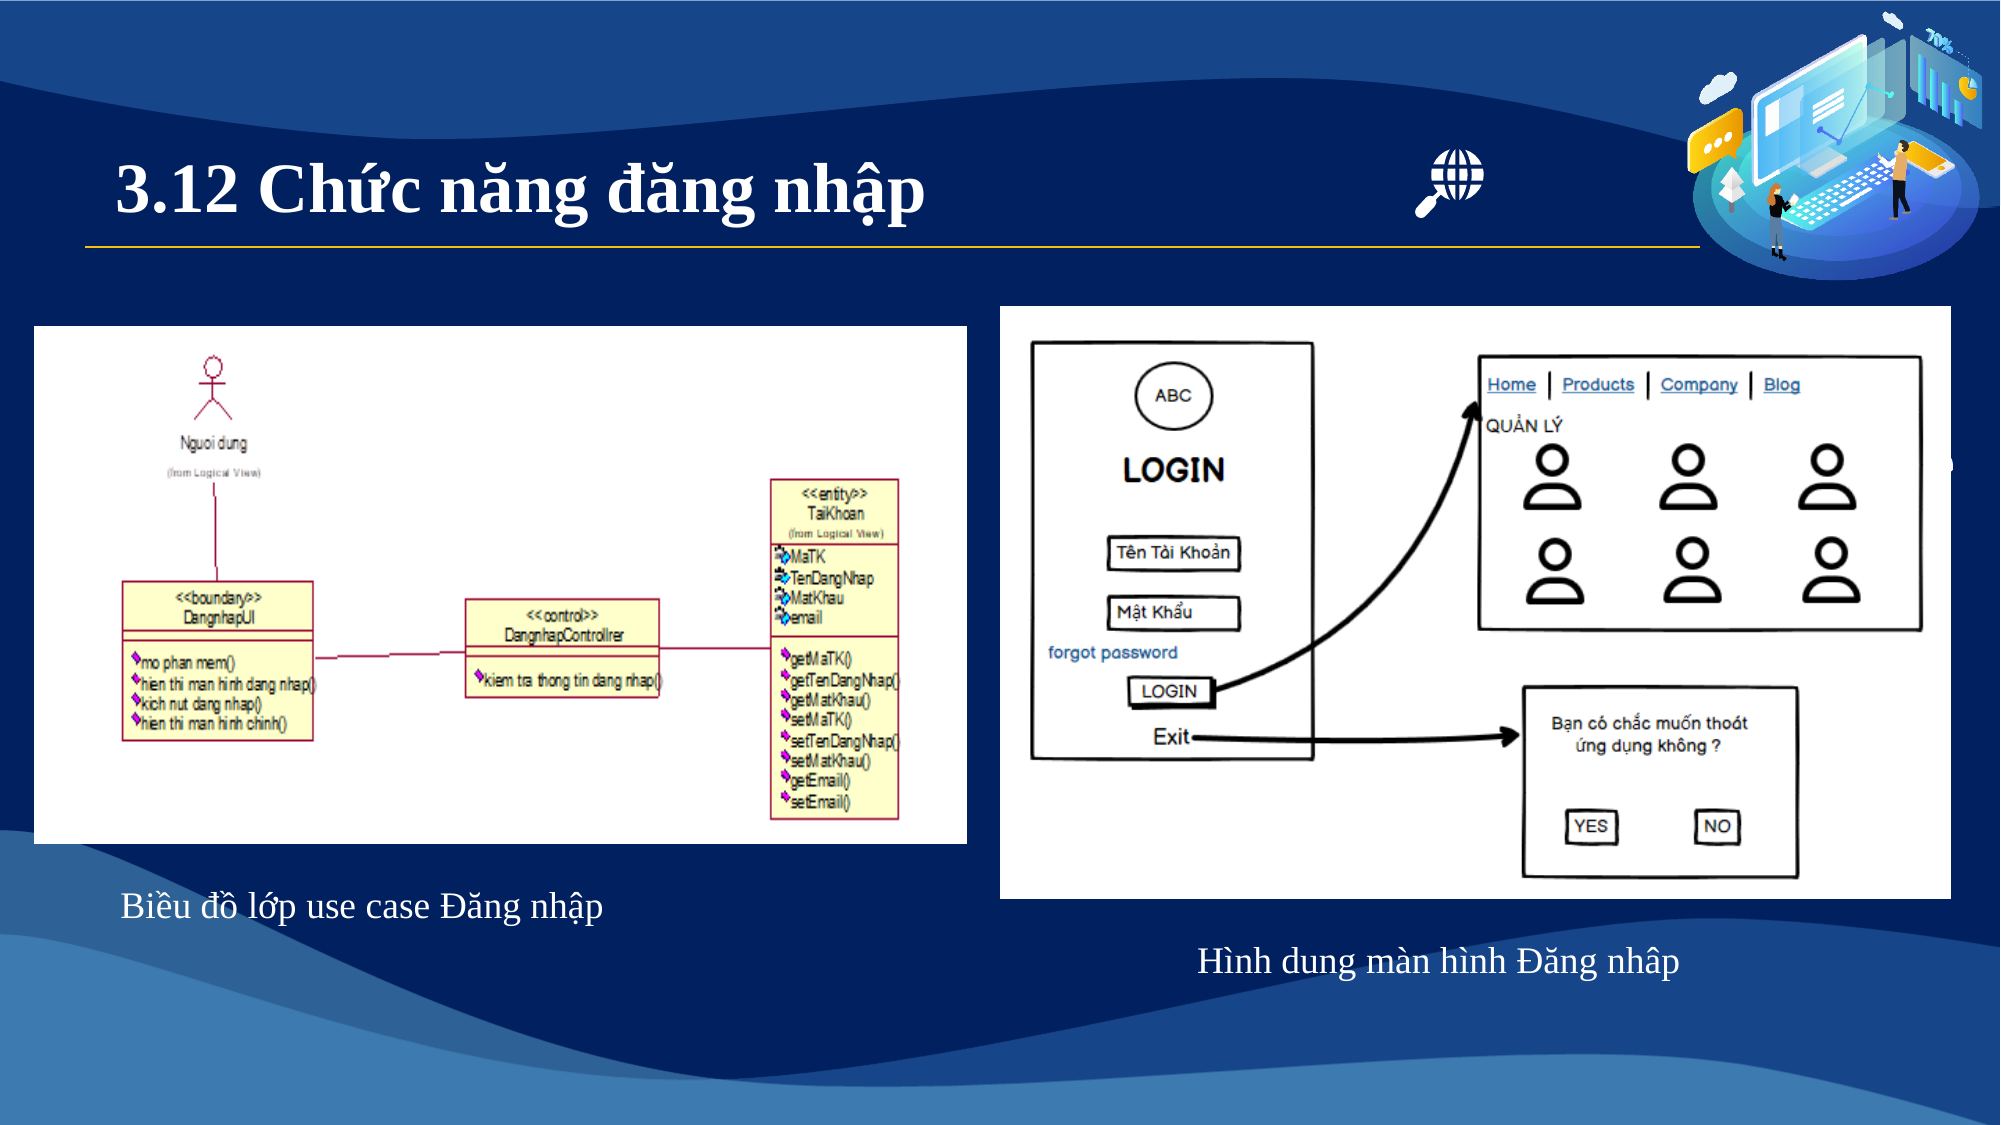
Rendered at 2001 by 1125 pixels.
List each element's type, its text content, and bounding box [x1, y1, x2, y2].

picture [0, 0, 2001, 1125]
text_box Hình dung màn hình Đăng nhâp [1182, 922, 1940, 989]
text_box Biều đồ lớp use case Đăng nhập [105, 867, 863, 934]
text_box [1414, 149, 1484, 219]
text_box 3.12 Chức năng đăng nhập [77, 91, 1537, 307]
